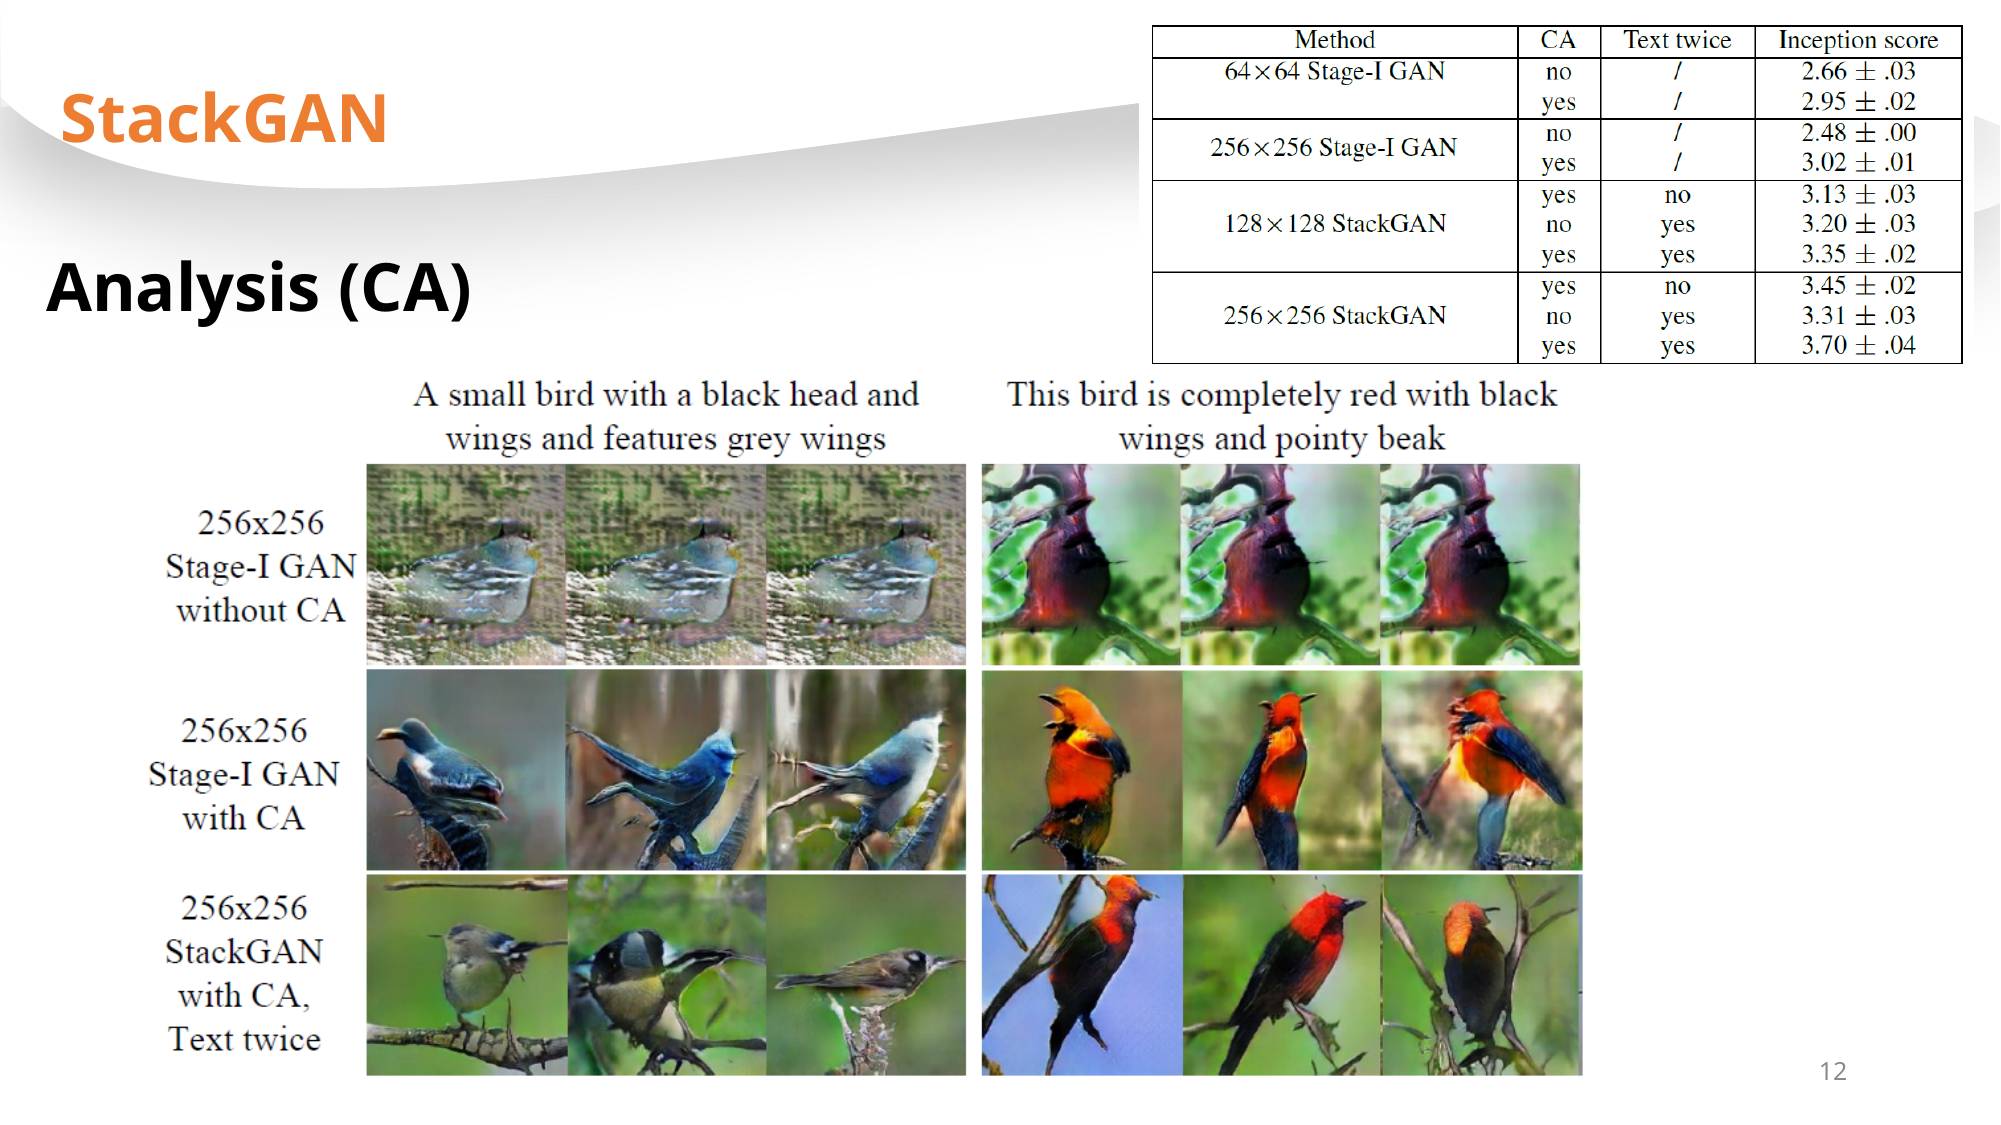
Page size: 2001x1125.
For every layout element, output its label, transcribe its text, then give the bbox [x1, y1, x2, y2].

picture [118, 11, 1974, 1097]
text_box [0, 0, 2000, 219]
text_box Analysis (CA) [31, 236, 1138, 332]
slide_number 12 [1412, 1042, 1863, 1103]
